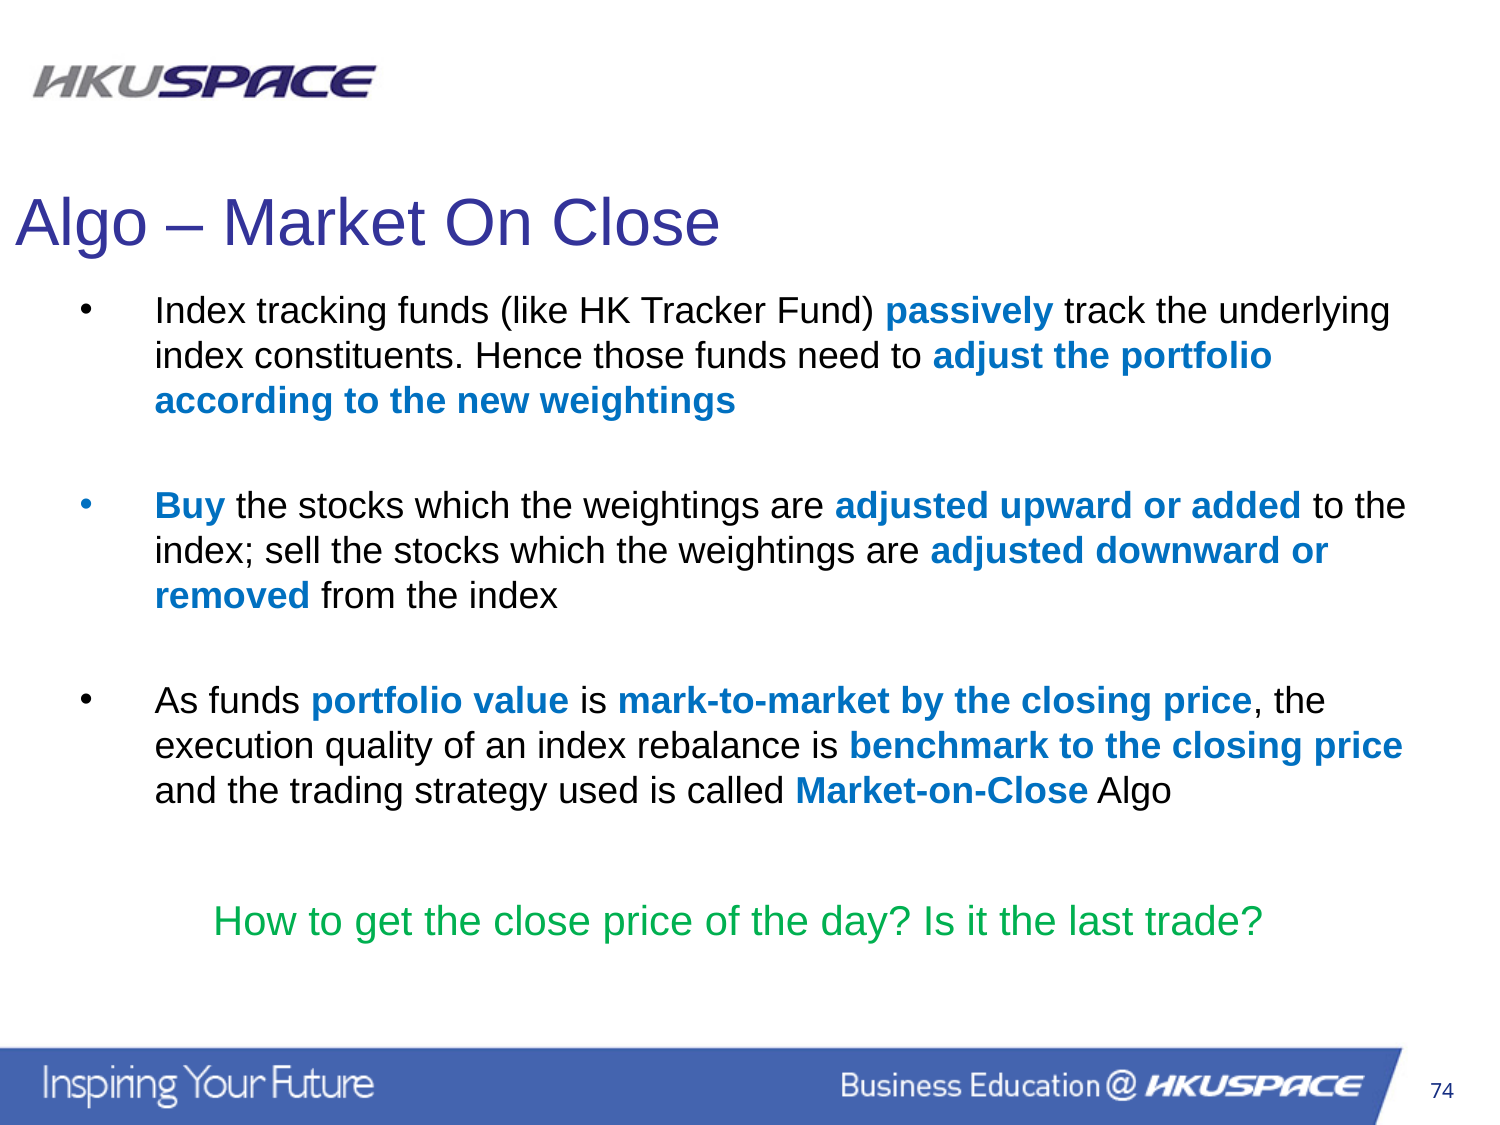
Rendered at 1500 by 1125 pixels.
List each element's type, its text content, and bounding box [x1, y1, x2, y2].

slide_number 74 [1415, 1070, 1499, 1125]
picture [0, 0, 1500, 1125]
text_box How to get the close price of the day? Is it the last trade? [198, 886, 1279, 952]
title Algo – Market On Close [0, 101, 1325, 266]
text_box Index tracking funds (like HK Tracker Fund) passively track the underlying index constituents. Hence those funds need to adjust the portfolio according to the new weightings Buy the stocks which the weightings are adjusted upward or added to the index; sell the stocks which the weightings are adjusted downward or removed from the index As funds portfolio value is mark-to-market by the closing price, the execution quality of an index rebalance is benchmark to the closing price and the trading strategy used is called Market-on-Close Algo [64, 278, 1436, 1047]
